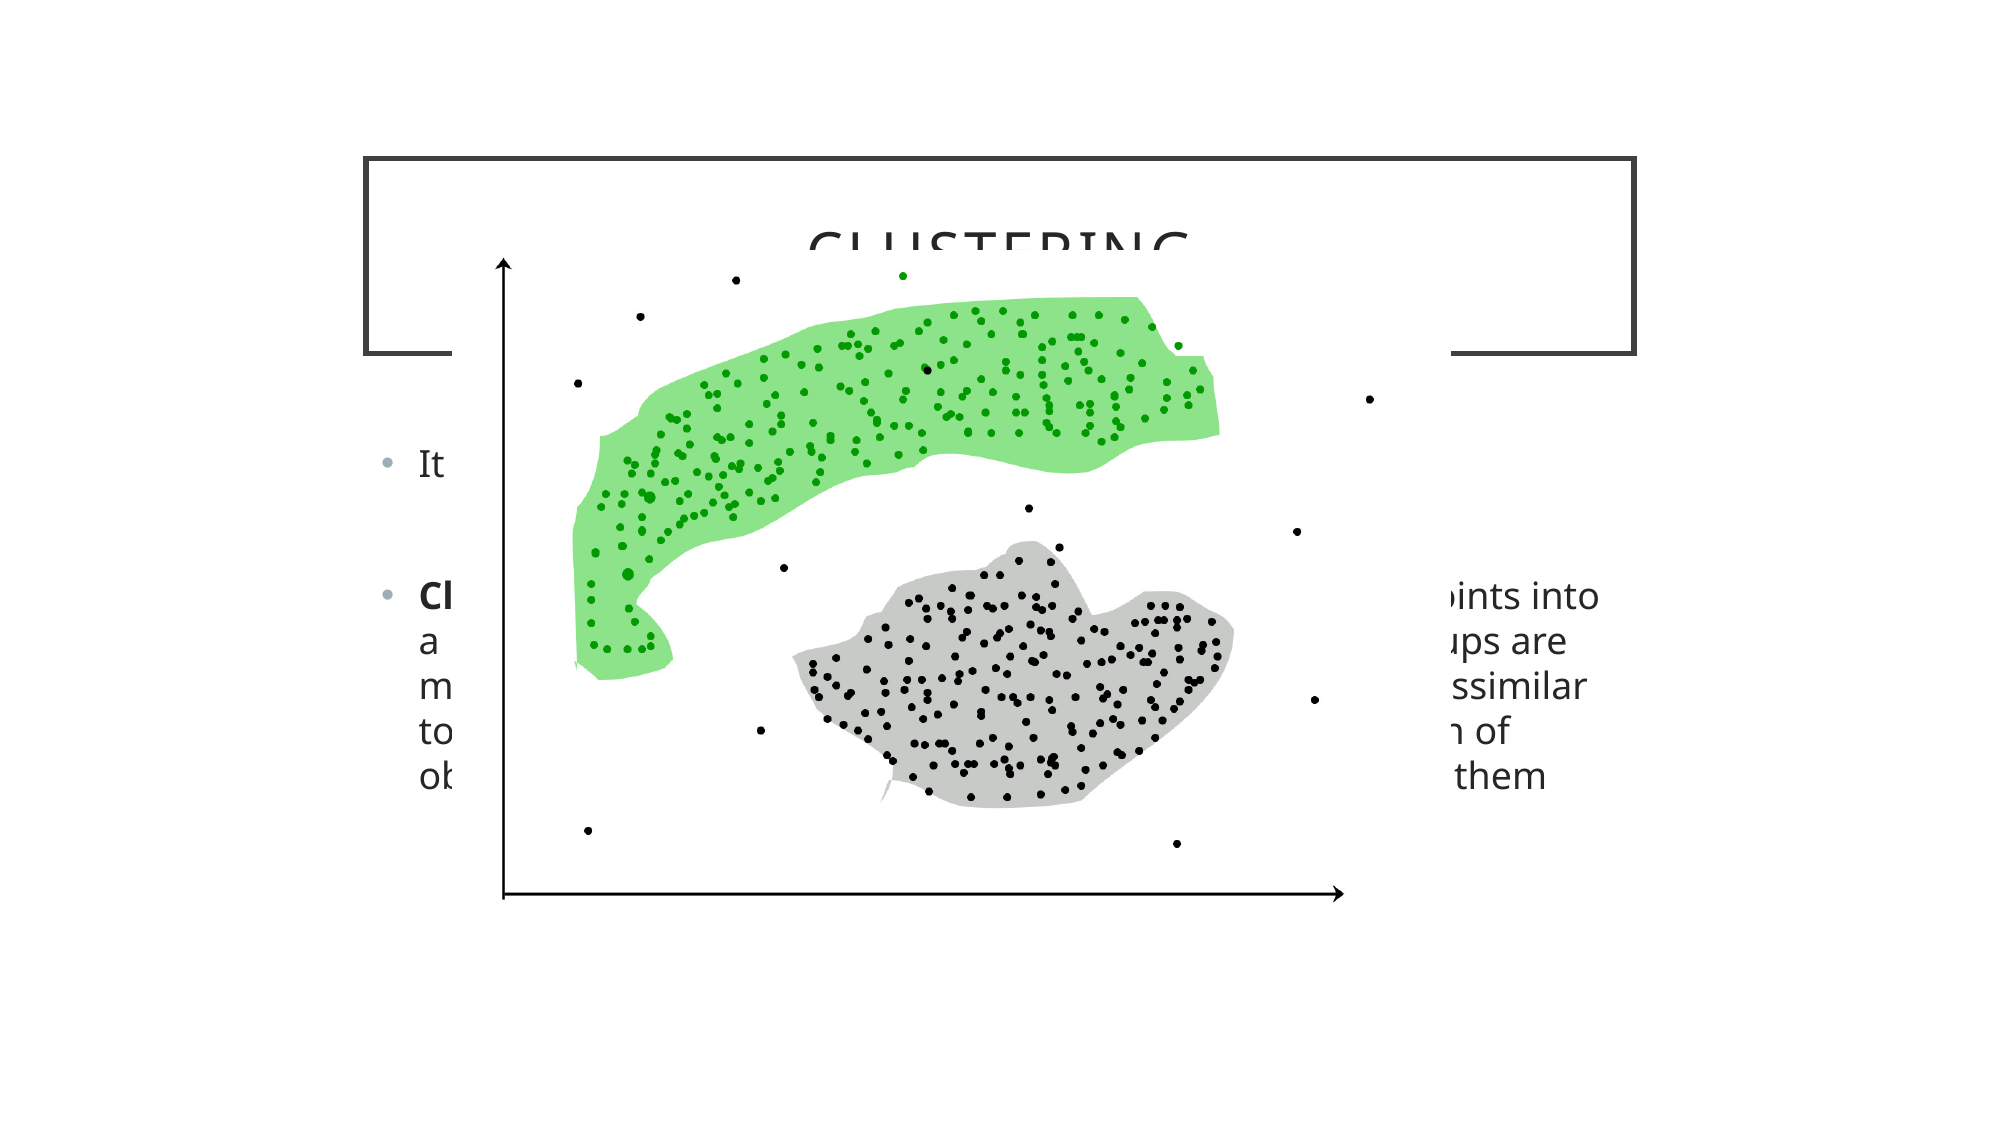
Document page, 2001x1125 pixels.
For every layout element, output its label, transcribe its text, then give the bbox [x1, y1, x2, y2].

picture [452, 250, 1451, 928]
list It is basically a type of unsupervised learning method . Clustering is the task of dividing the population or data points into a number of groups such that data points in the same groups are more similar to other data points in the same group and dissimilar to the data points in other groups. It is basically a collection of objects on the basis of similarity and dissimilarity between them [366, 432, 1634, 942]
title Clustering [363, 156, 1637, 356]
